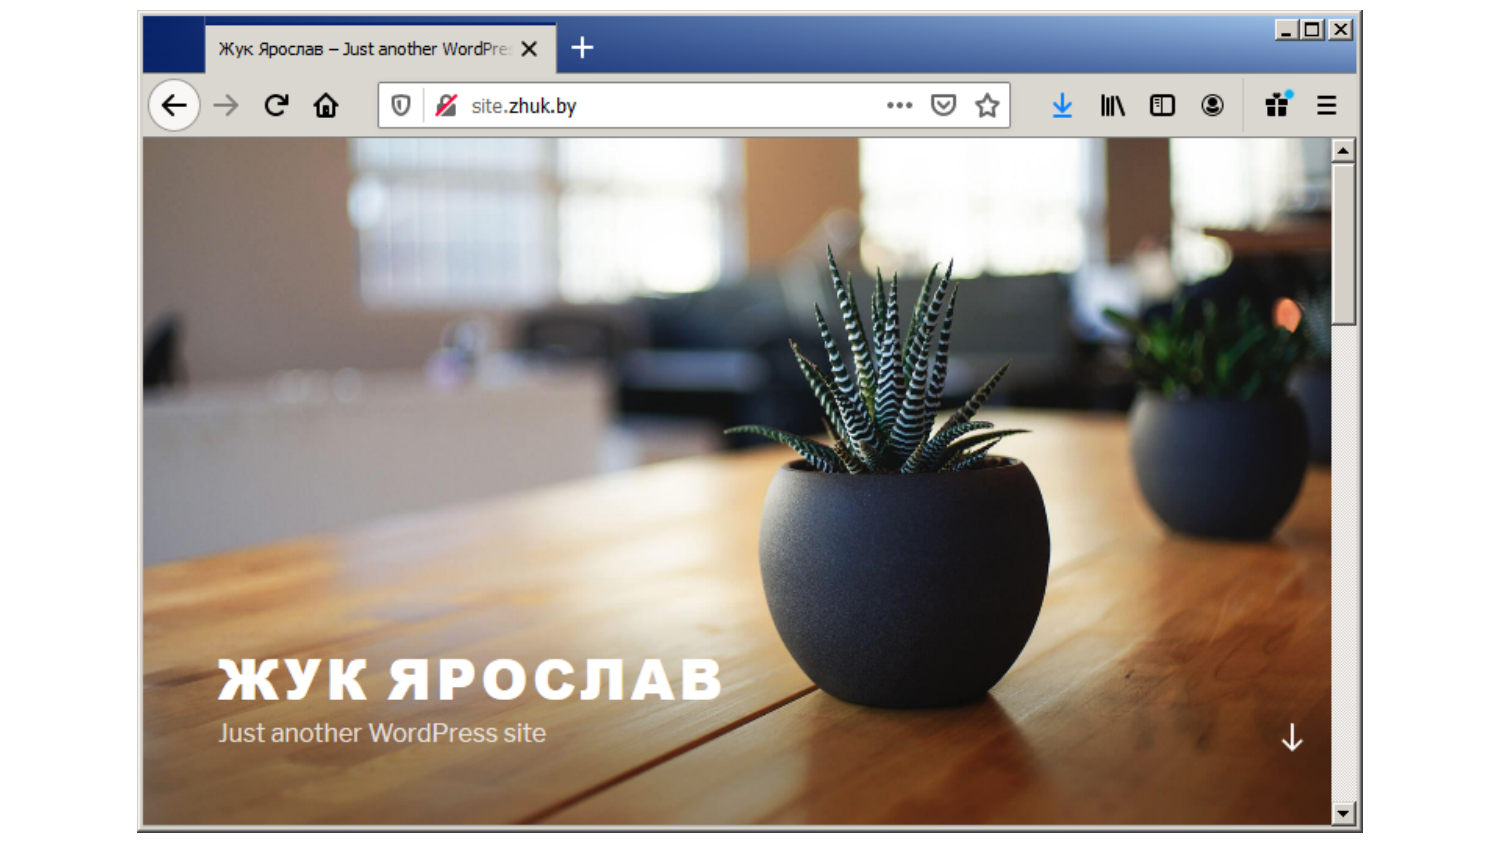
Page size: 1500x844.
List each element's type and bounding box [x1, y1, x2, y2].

picture [137, 10, 1363, 834]
